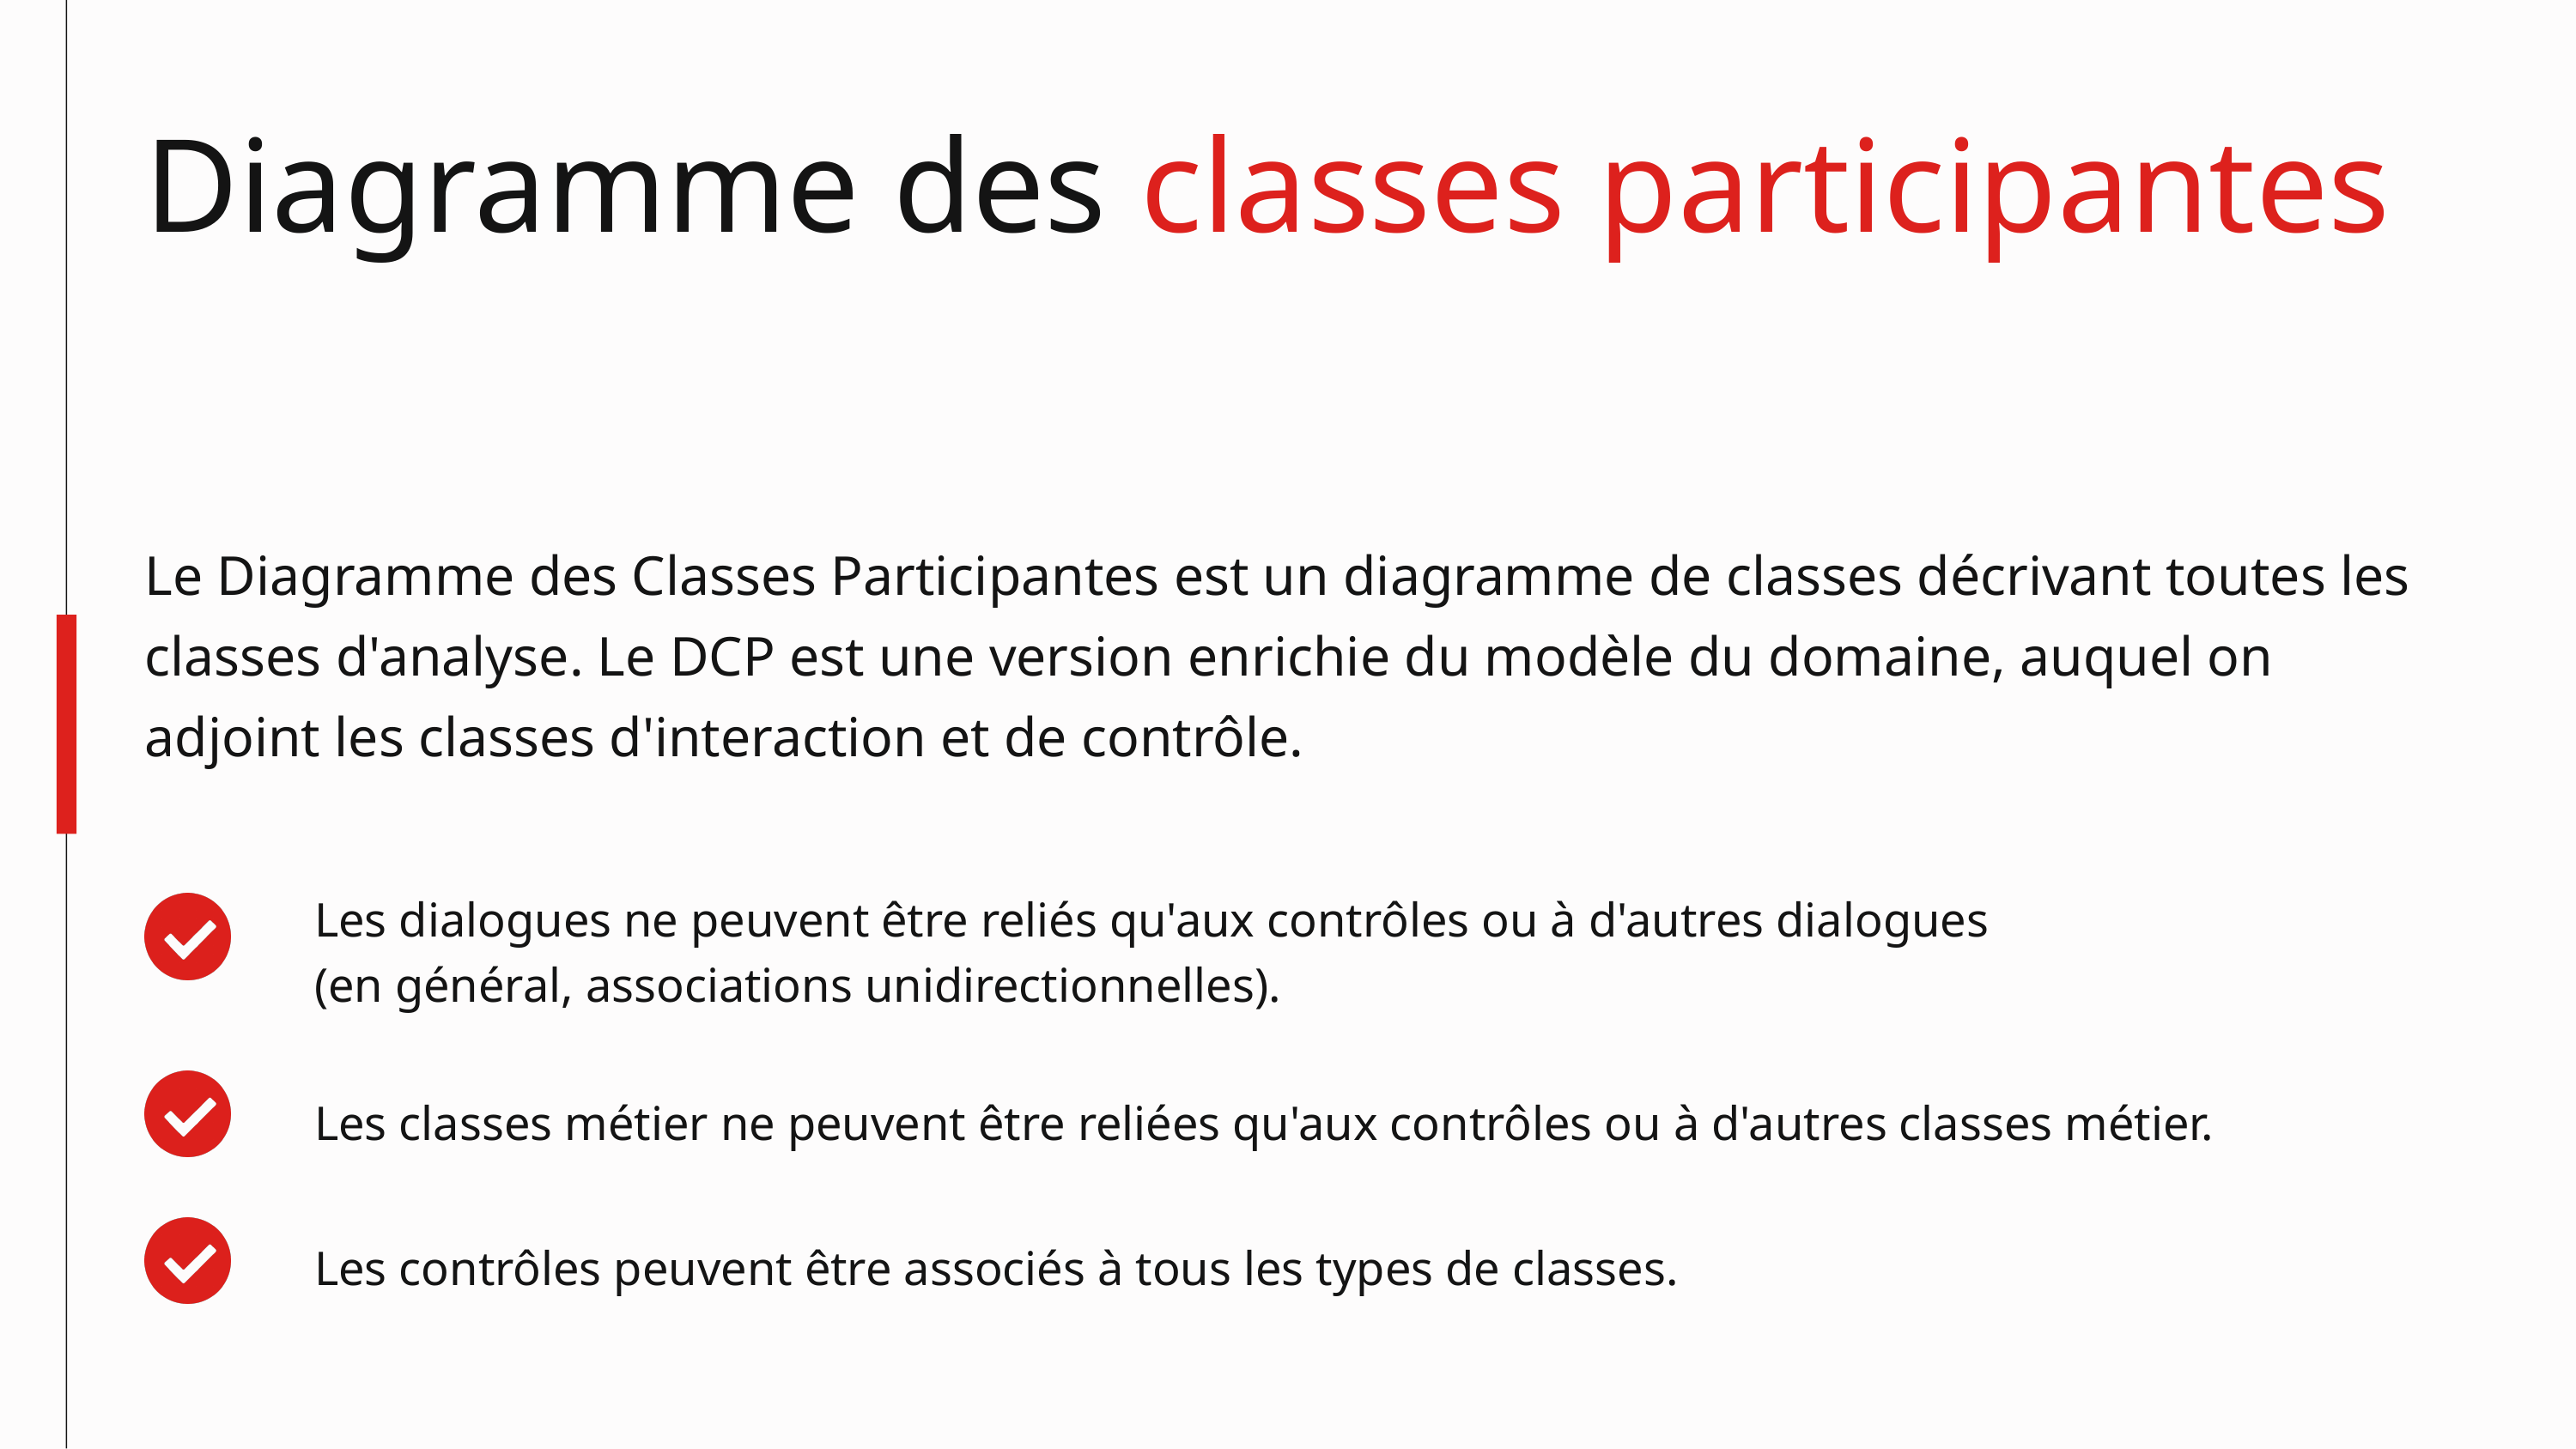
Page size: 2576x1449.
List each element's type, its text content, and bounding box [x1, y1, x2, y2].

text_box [56, 0, 77, 1449]
picture [144, 1070, 232, 1158]
text_box Les dialogues ne peuvent être reliés qu'aux contrôles ou à d'autres dialogues (en général, associations unidirectionnelles). [313, 881, 2348, 1012]
text_box Diagramme des classes participantes [144, 103, 2432, 258]
picture [144, 893, 232, 980]
text_box Les classes métier ne peuvent être reliées qu'aux contrôles ou à d'autres classes métier. [313, 1084, 2390, 1150]
text_box Les contrôles peuvent être associés à tous les types de classes. [313, 1229, 2348, 1295]
picture [144, 1217, 232, 1304]
text_box Le Diagramme des Classes Participantes est un diagramme de classes décrivant toutes les classes d'analyse. Le DCP est une version enrichie du modèle du domaine, auquel on adjoint les classes d'interaction et de contrôle. [144, 525, 2432, 767]
